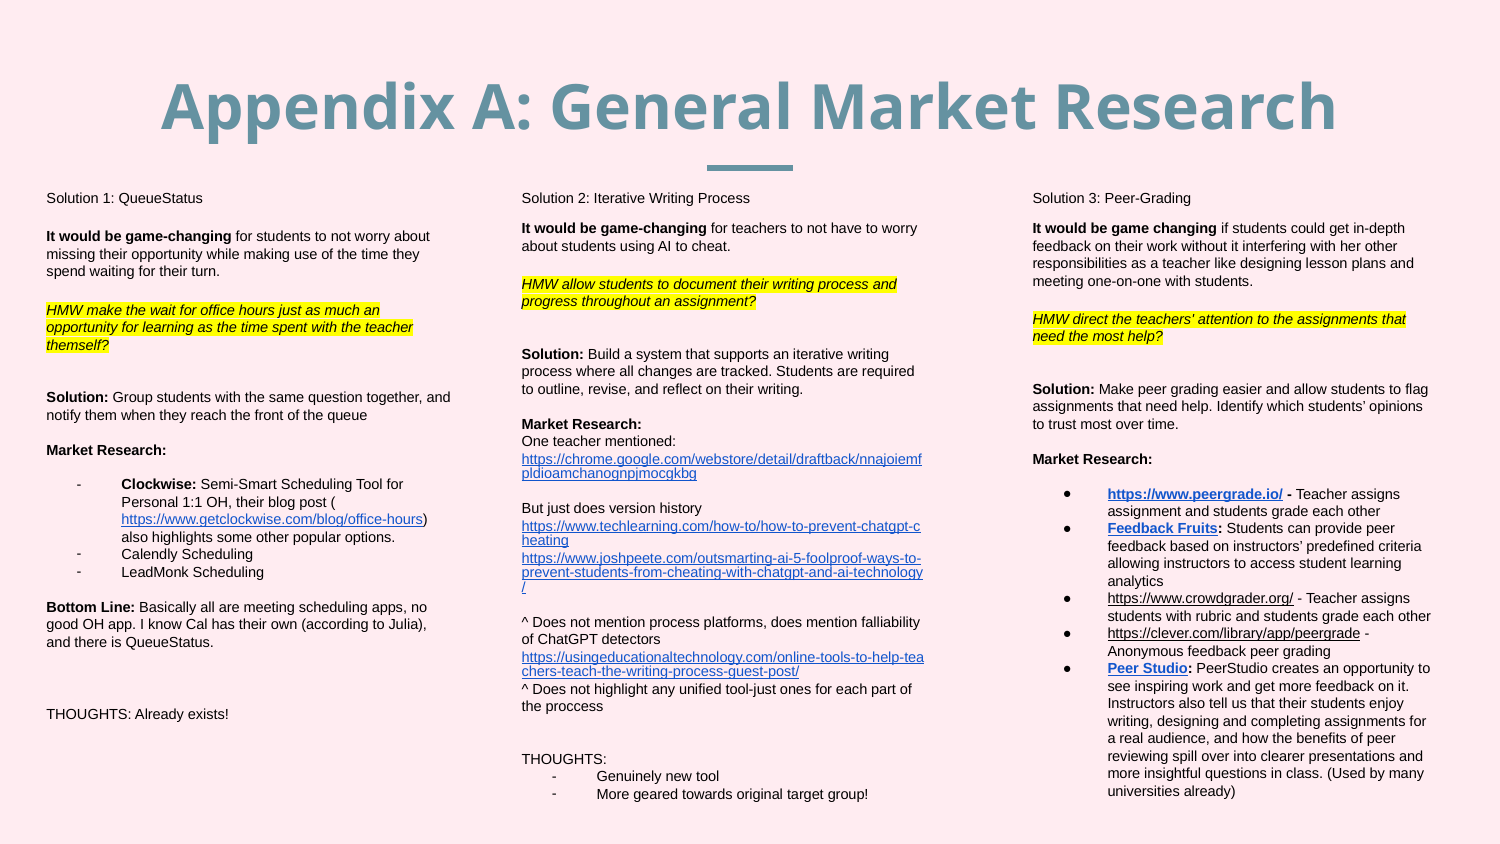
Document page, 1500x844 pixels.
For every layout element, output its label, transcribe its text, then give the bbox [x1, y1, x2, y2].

text_box Solution 1: QueueStatus It would be game-changing for students to not worry about missing their opportunity while making use of the time they spend waiting for their turn. HMW make the wait for office hours just as much an opportunity for learning as the time spent with the teacher themself? Solution: Group students with the same question together, and notify them when they reach the front of the queue Market Research: Clockwise: Semi-Smart Scheduling Tool for Personal 1:1 OH, their blog post (https://www.getclockwise.com/blog/office-hours) also highlights some other popular options. Calendly Scheduling LeadMonk Scheduling Bottom Line: Basically all are meeting scheduling apps, no good OH app. I know Cal has their own (according to Julia), and there is QueueStatus. THOUGHTS: Already exists! [31, 173, 466, 773]
title Appendix A: General Market Research [130, 33, 1370, 157]
text_box [1101, 681, 1500, 747]
text_box Solution 2: Iterative Writing Process It would be game-changing for teachers to not have to worry about students using AI to cheat. HMW allow students to document their writing process and progress throughout an assignment? Solution: Build a system that supports an iterative writing process where all changes are tracked. Students are required to outline, revise, and reflect on their writing. Market Research: One teacher mentioned: https://chrome.google.com/webstore/detail/draftback/nnajoiemfpldioamchanognpjmocgkbg But just does version history https://www.techlearning.com/how-to/how-to-prevent-chatgpt-cheating https://www.joshpeete.com/outsmarting-ai-5-foolproof-ways-to-prevent-students-from-cheating-with-chatgpt-and-ai-technology/ ^ Does not mention process platforms, does mention falliability of ChatGPT detectors https://usingeducationaltechnology.com/online-tools-to-help-teachers-teach-the-writing-process-guest-post/ ^ Does not highlight any unified tool-just ones for each part of the proccess THOUGHTS: Genuinely new tool More geared towards original target group! [506, 173, 942, 773]
text_box Solution 3: Peer-Grading It would be game changing if students could get in-depth feedback on their work without it interfering with her other responsibilities as a teacher like designing lesson plans and meeting one-on-one with students. HMW direct the teachers' attention to the assignments that need the most help? Solution: Make peer grading easier and allow students to flag assignments that need help. Identify which students’ opinions to trust most over time. Market Research: https://www.peergrade.io/ - Teacher assigns assignment and students grade each other Feedback Fruits: Students can provide peer feedback based on instructors’ predefined criteria allowing instructors to access student learning analytics https://www.crowdgrader.org/ - Teacher assigns students with rubric and students grade each other https://clever.com/library/app/peergrade - Anonymous feedback peer grading Peer Studio: PeerStudio creates an opportunity to see inspiring work and get more feedback on it. Instructors also tell us that their students enjoy writing, designing and completing assignments for a real audience, and how the benefits of peer reviewing spill over into clearer presentations and more insightful questions in class. (Used by many universities already) [1017, 173, 1453, 773]
